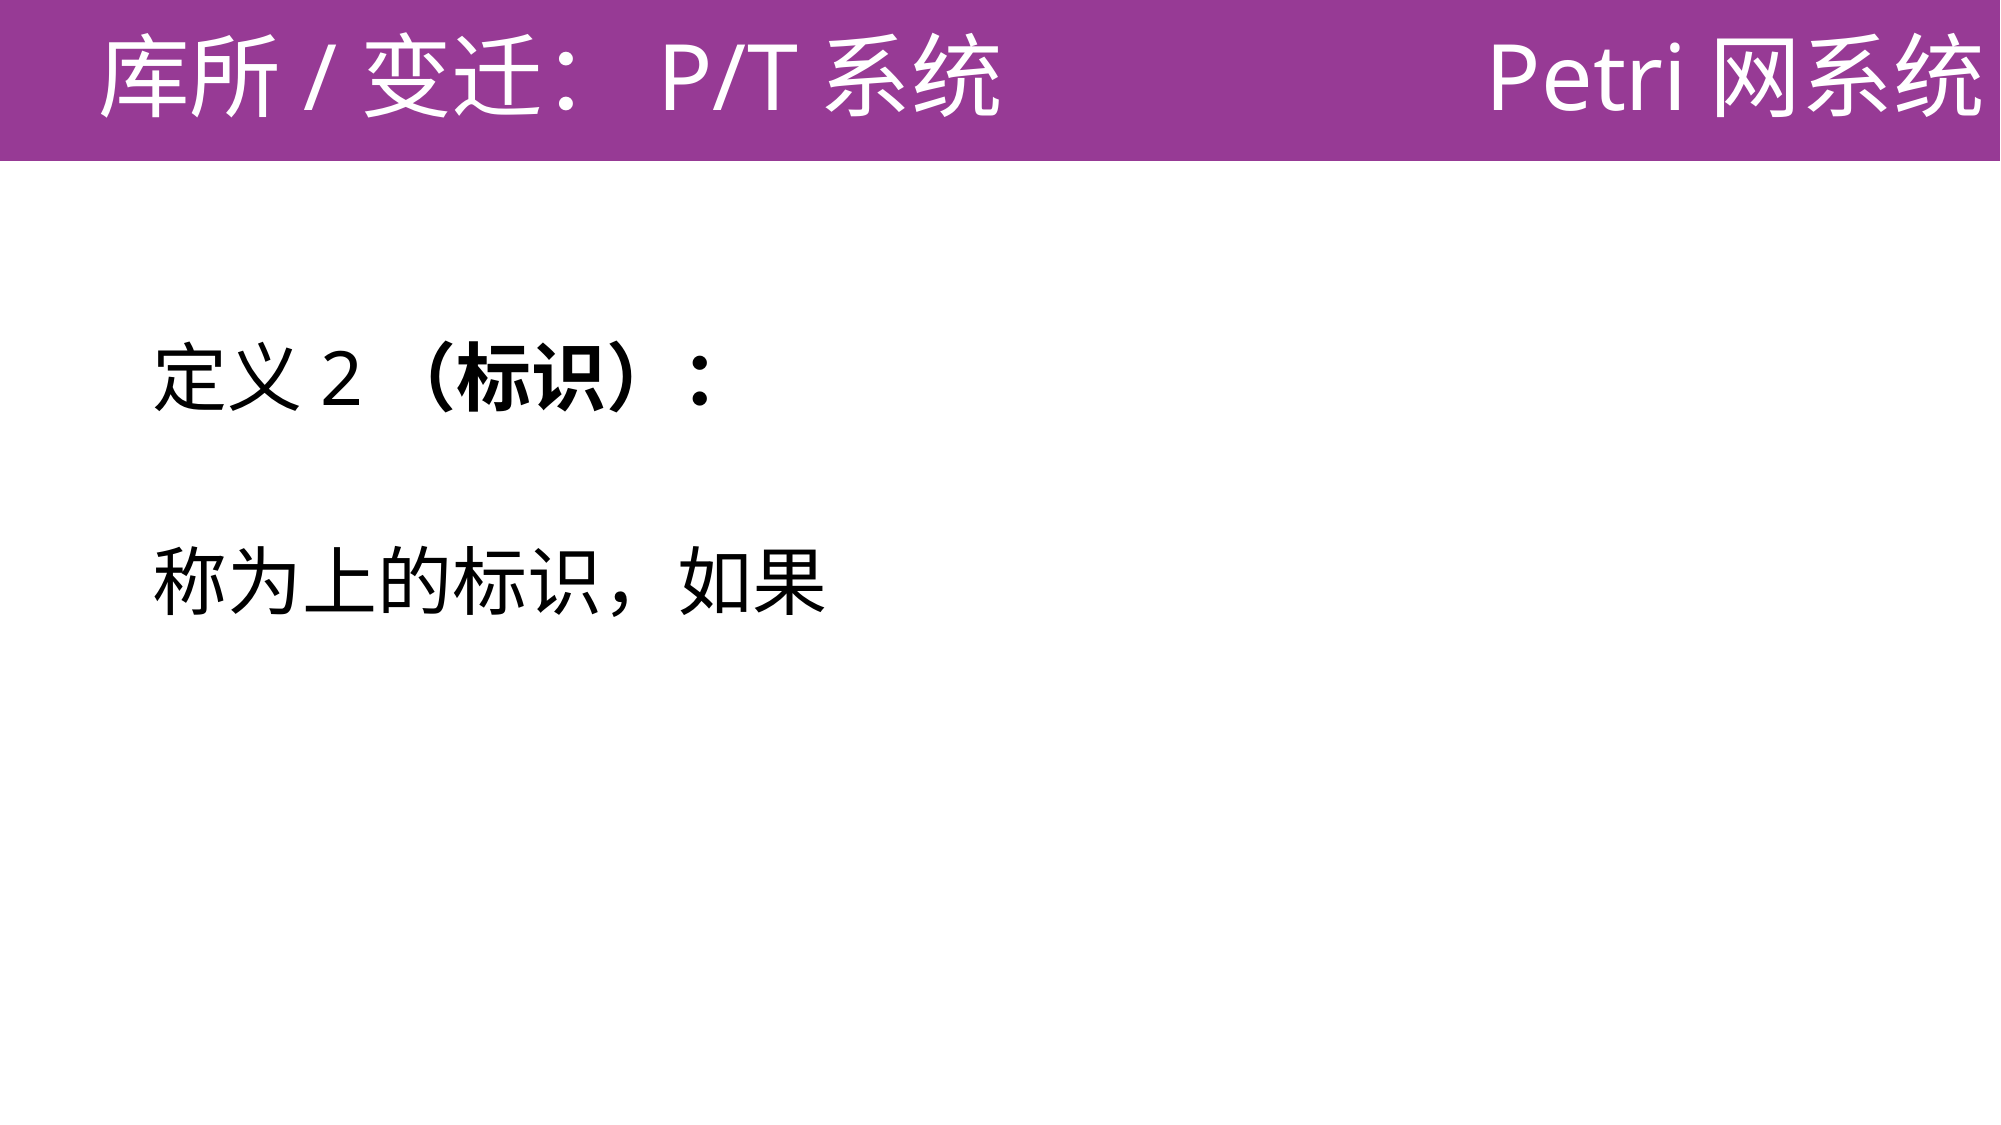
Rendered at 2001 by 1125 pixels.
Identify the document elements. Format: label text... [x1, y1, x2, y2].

title Petri网系统 [1267, 0, 2000, 161]
